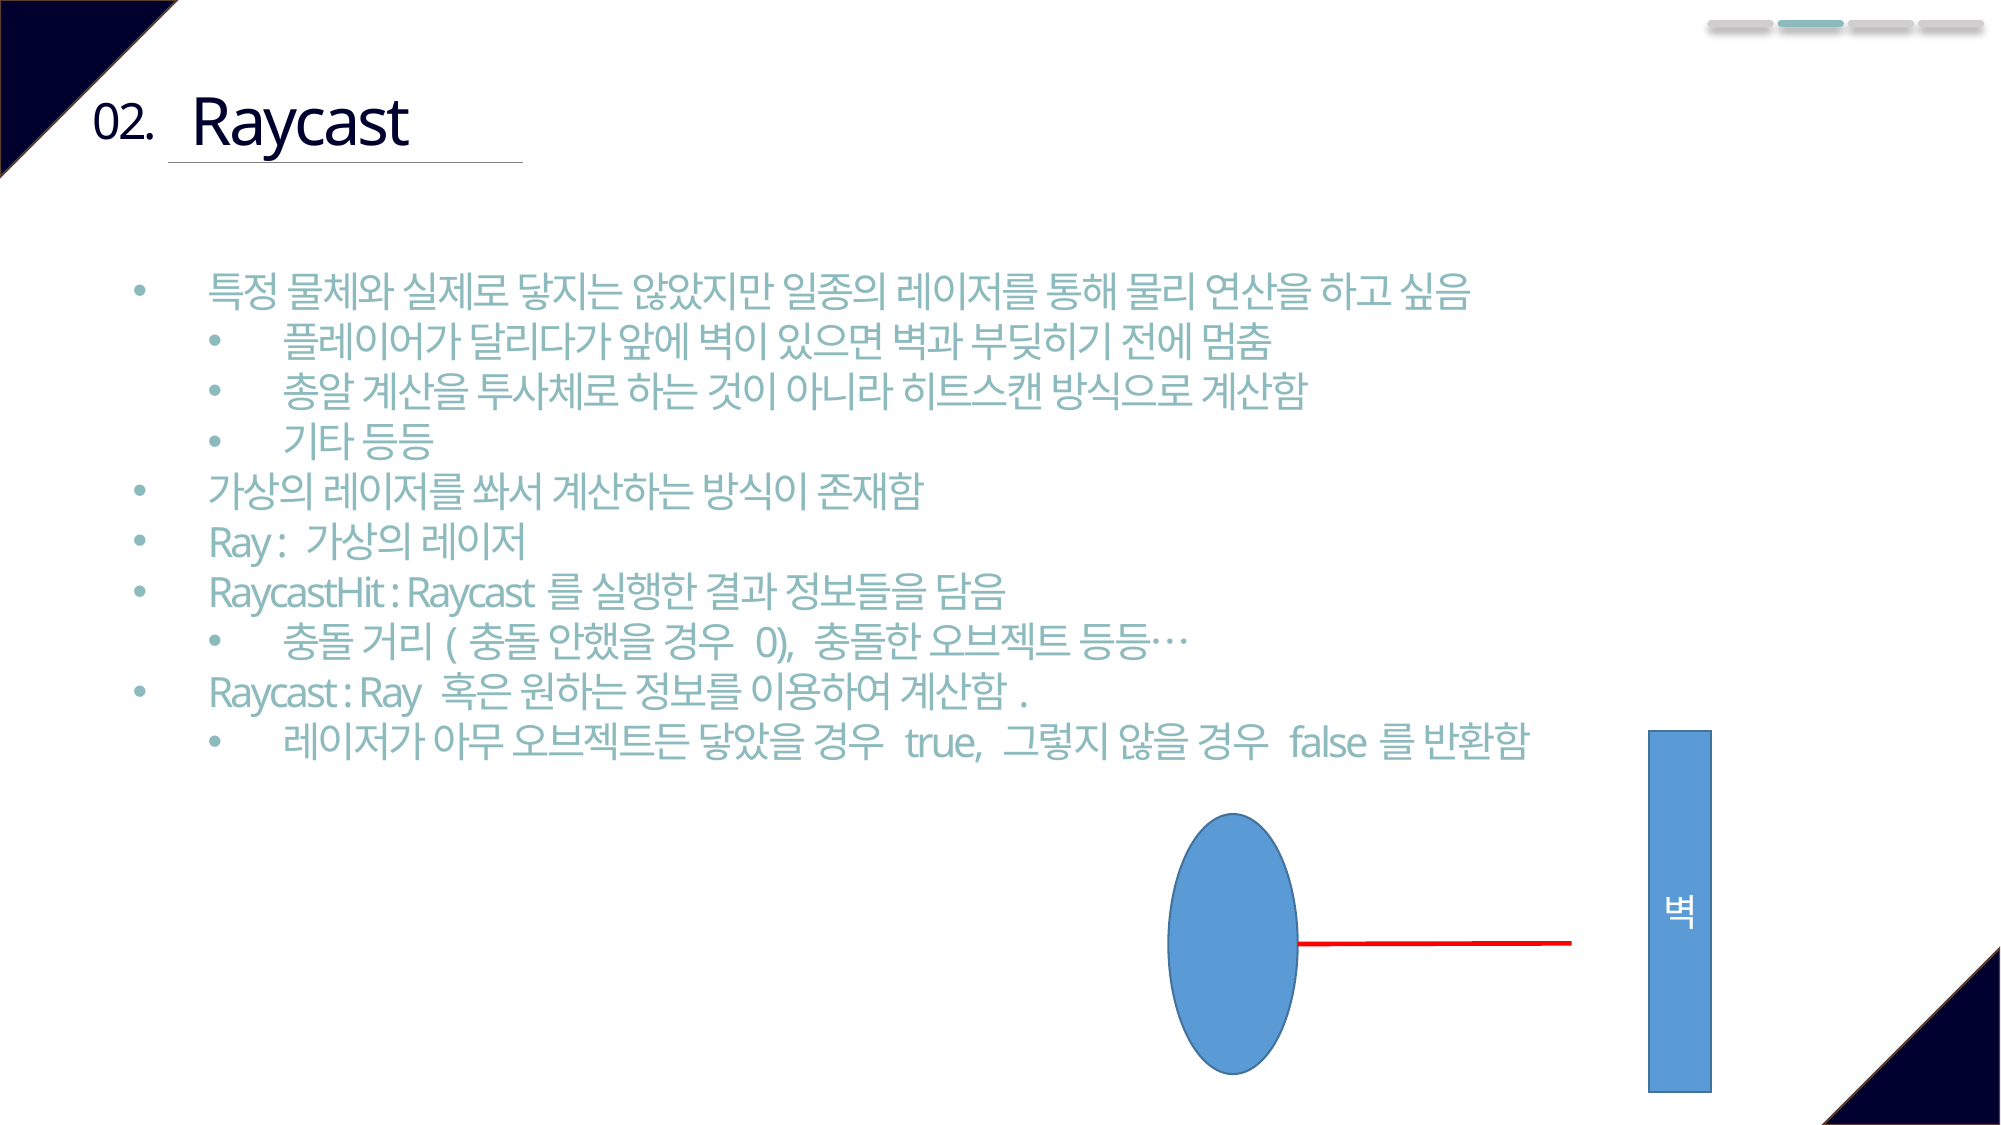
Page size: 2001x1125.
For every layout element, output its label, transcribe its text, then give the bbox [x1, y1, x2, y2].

text_box 특정 물체와 실제로 닿지는 않았지만 일종의 레이저를 통해 물리 연산을 하고 싶음 플레이어가 달리다가 앞에 벽이 있으면 벽과 부딪히기 전에 멈춤 총알 계산을 투사체로 하는 것이 아니라 히트스캔 방식으로 계산함 기타 등등 가상의 레이저를 쏴서 계산하는 방식이 존재함 Ray : 가상의 레이저 RaycastHit : Raycast를 실행한 결과 정보들을 담음 충돌 거리(충돌 안했을 경우 0), 충돌한 오브젝트 등등… Raycast : Ray 혹은 원하는 정보를 이용하여 계산함. 레이저가 아무 오브젝트든 닿았을 경우 true, 그렇지 않을 경우 false를 반환함 [117, 258, 1881, 774]
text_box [1168, 731, 1712, 1092]
text_box Raycast [176, 163, 426, 167]
text_box 02. [78, 81, 172, 157]
text_box Raycast [176, 71, 426, 162]
